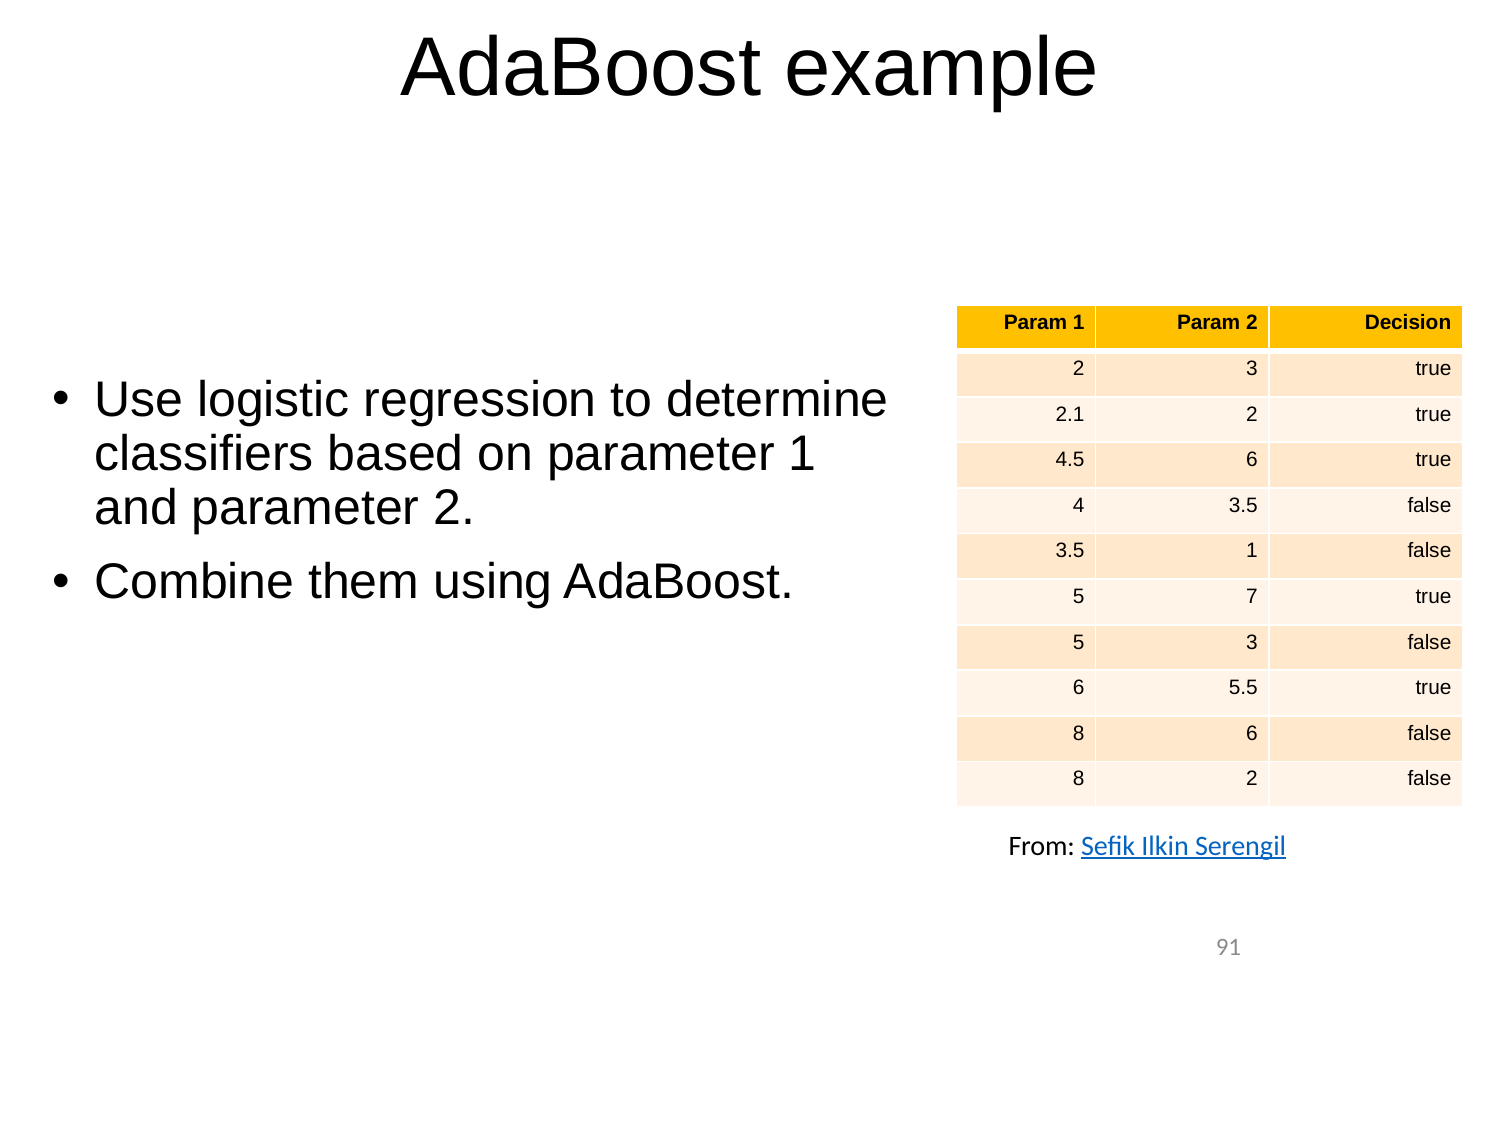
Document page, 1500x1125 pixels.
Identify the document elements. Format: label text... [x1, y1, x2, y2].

table_cell 4.5 [957, 443, 1095, 487]
table_cell true [1270, 398, 1462, 441]
table_cell false [1270, 762, 1462, 806]
table_header Param 2 [1096, 306, 1268, 348]
table_cell 7 [1096, 580, 1268, 624]
table_cell false [1270, 534, 1462, 578]
table_cell 2 [1096, 398, 1268, 441]
text_box From: Sefik Ilkin Serengil [993, 819, 1441, 869]
table_cell 6 [1096, 443, 1268, 487]
table_cell 8 [957, 717, 1095, 761]
table_cell 2 [1096, 762, 1268, 806]
table_cell 3 [1096, 626, 1268, 669]
table_cell false [1270, 626, 1462, 669]
table_cell 5.5 [1096, 671, 1268, 715]
table_cell true [1270, 580, 1462, 624]
table_cell 6 [957, 671, 1095, 715]
table_cell 5 [957, 626, 1095, 669]
list Use logistic regression to determine classifiers based on parameter 1 and parameter 2. Combine them using AdaBoost. [37, 365, 930, 957]
table_cell 1 [1096, 534, 1268, 578]
table_cell 3.5 [957, 534, 1095, 578]
table_cell 5 [957, 580, 1095, 624]
table_cell true [1270, 443, 1462, 487]
table_cell true [1270, 671, 1462, 715]
table_cell false [1270, 489, 1462, 533]
table_cell 6 [1096, 717, 1268, 761]
table_cell 2.1 [957, 398, 1095, 441]
table_cell 8 [957, 762, 1095, 806]
table_cell 3 [1096, 354, 1268, 396]
table_cell 2 [957, 354, 1095, 396]
table_cell 3.5 [1096, 489, 1268, 533]
slide_number 91 [993, 922, 1257, 968]
table_header Param 1 [957, 306, 1095, 348]
table_cell false [1270, 717, 1462, 761]
table_cell true [1270, 354, 1462, 396]
title AdaBoost example [59, 15, 1441, 122]
table_header Decision [1270, 306, 1462, 348]
table_cell 4 [957, 489, 1095, 533]
